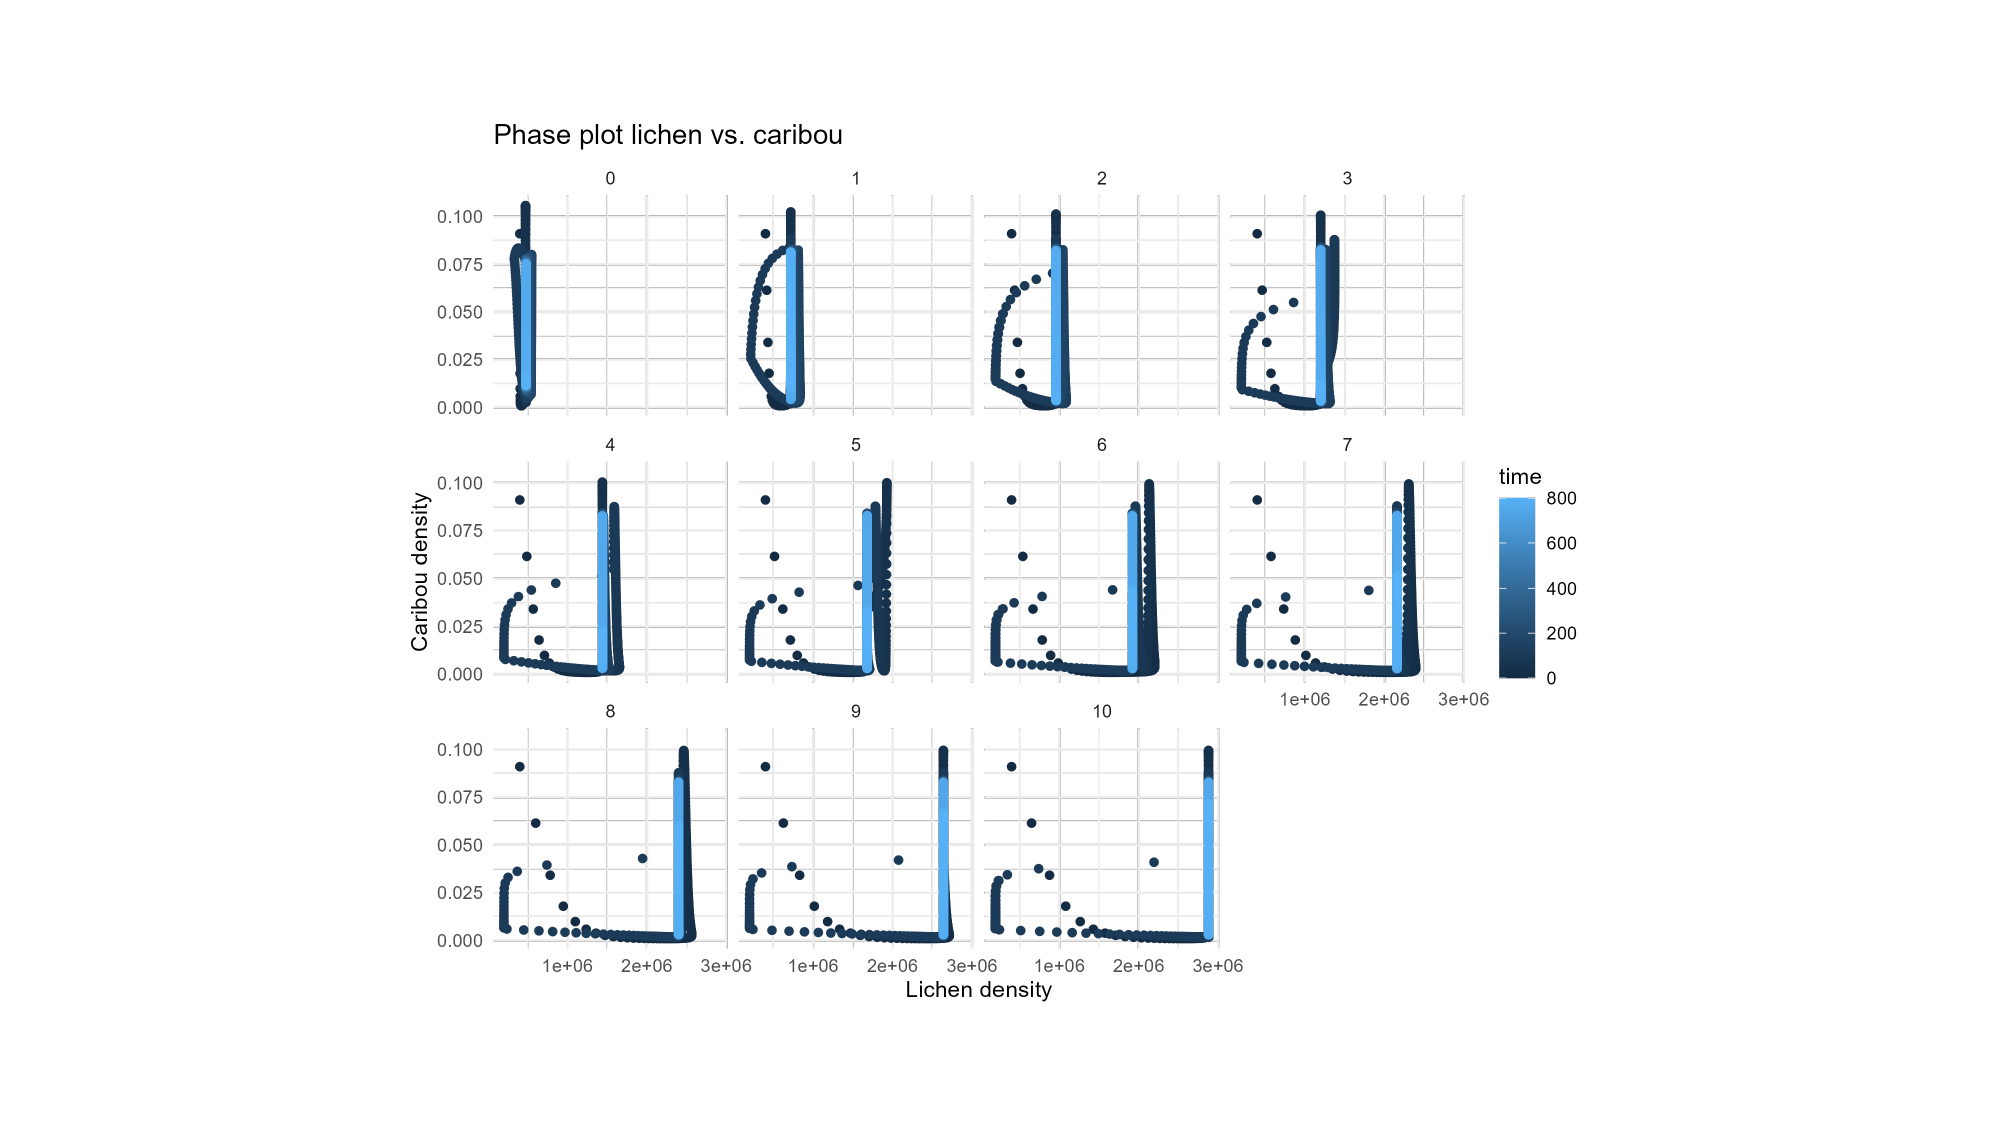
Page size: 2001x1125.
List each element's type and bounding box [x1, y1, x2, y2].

picture [399, 112, 1600, 1013]
